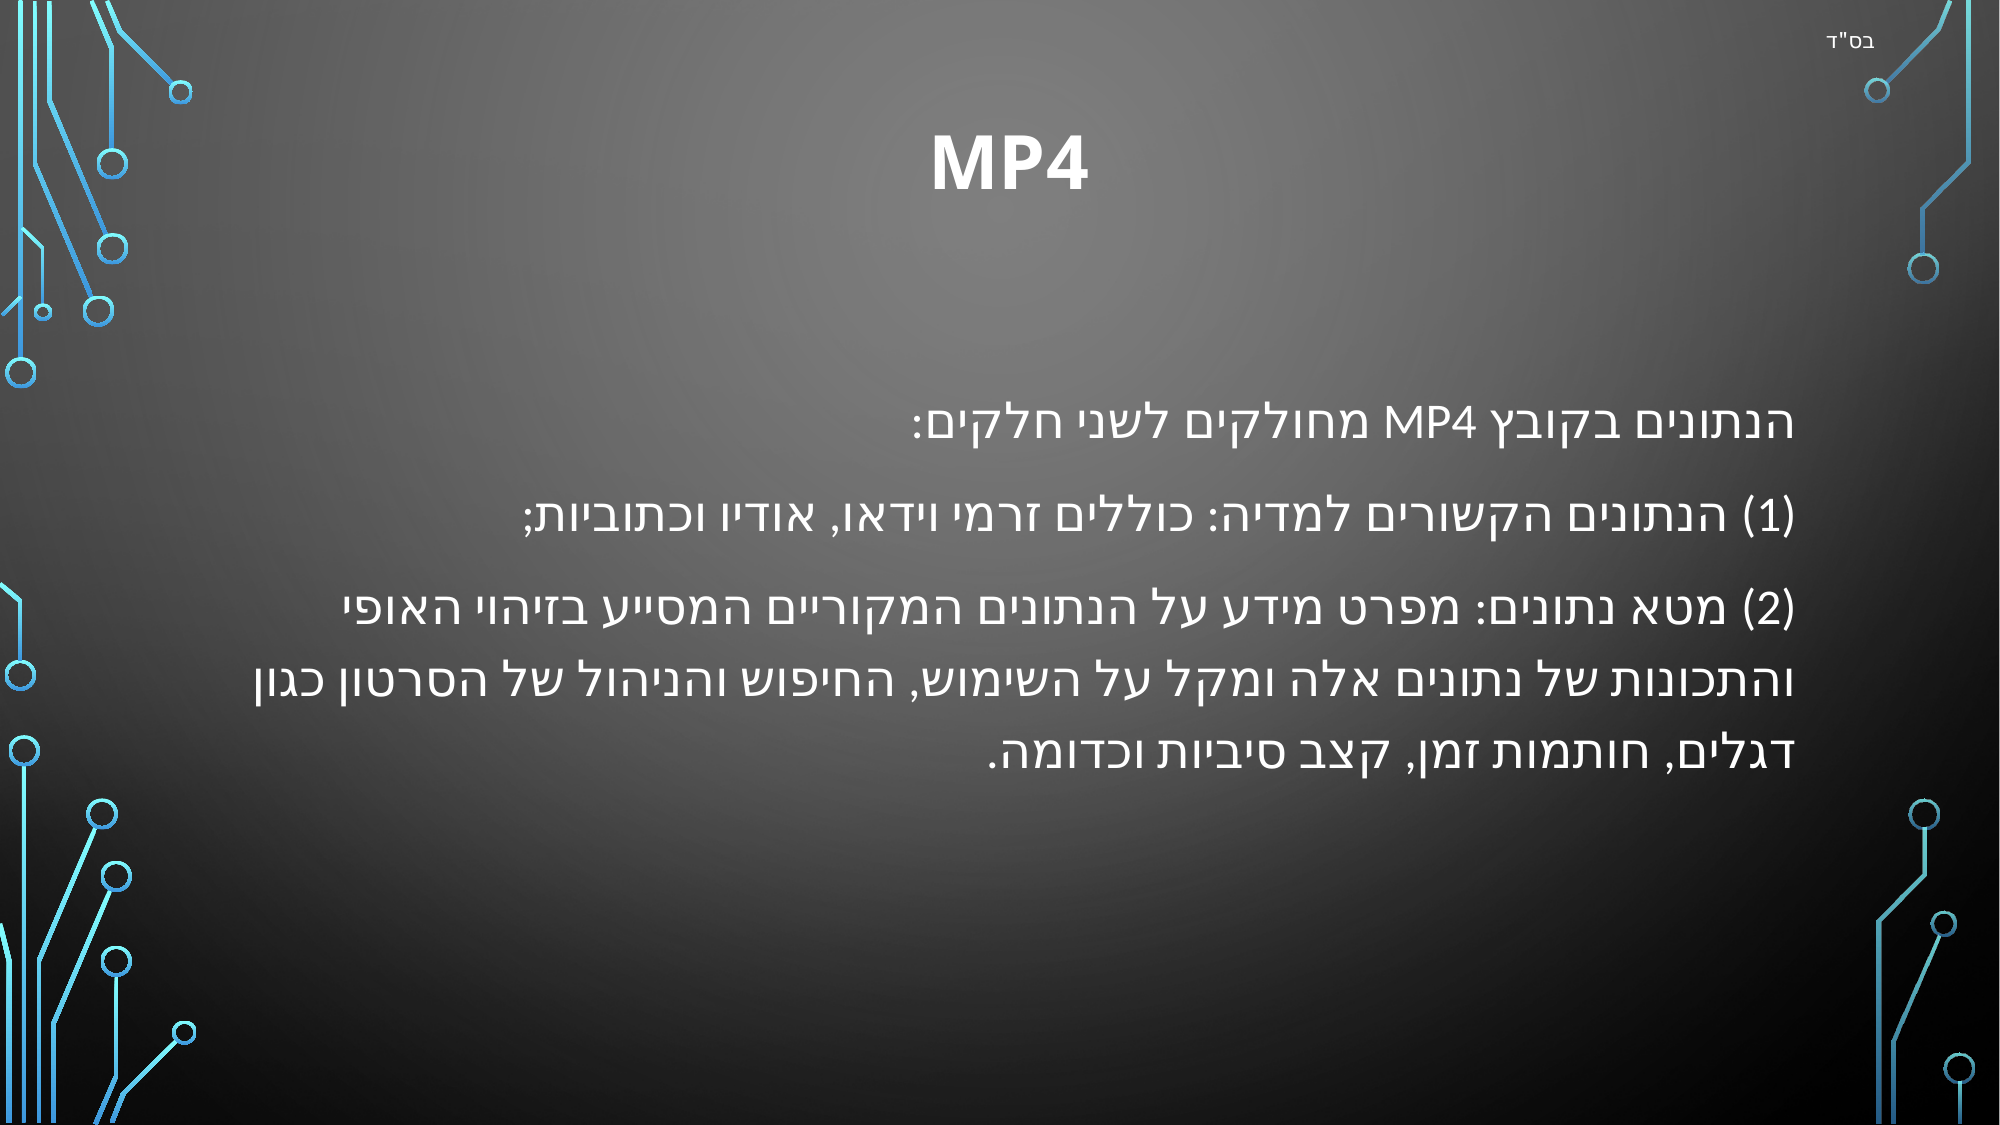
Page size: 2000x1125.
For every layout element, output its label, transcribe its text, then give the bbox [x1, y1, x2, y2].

list הנתונים בקובץ MP4 מחולקים לשני חלקים: (1) הנתונים הקשורים למדיה: כוללים זרמי וידאו, אודיו וכתוביות; (2) מטא נתונים: מפרט מידע על הנתונים המקוריים המסייע בזיהוי האופי והתכונות של נתונים אלה ומקל על השימוש, החיפוש והניהול של הסרטון כגון דגלים, חותמות זמן, קצב סיביות וכדומה. [187, 369, 1812, 950]
text_box בס"ד [1811, 19, 2000, 61]
title MP4 [196, 43, 1821, 287]
